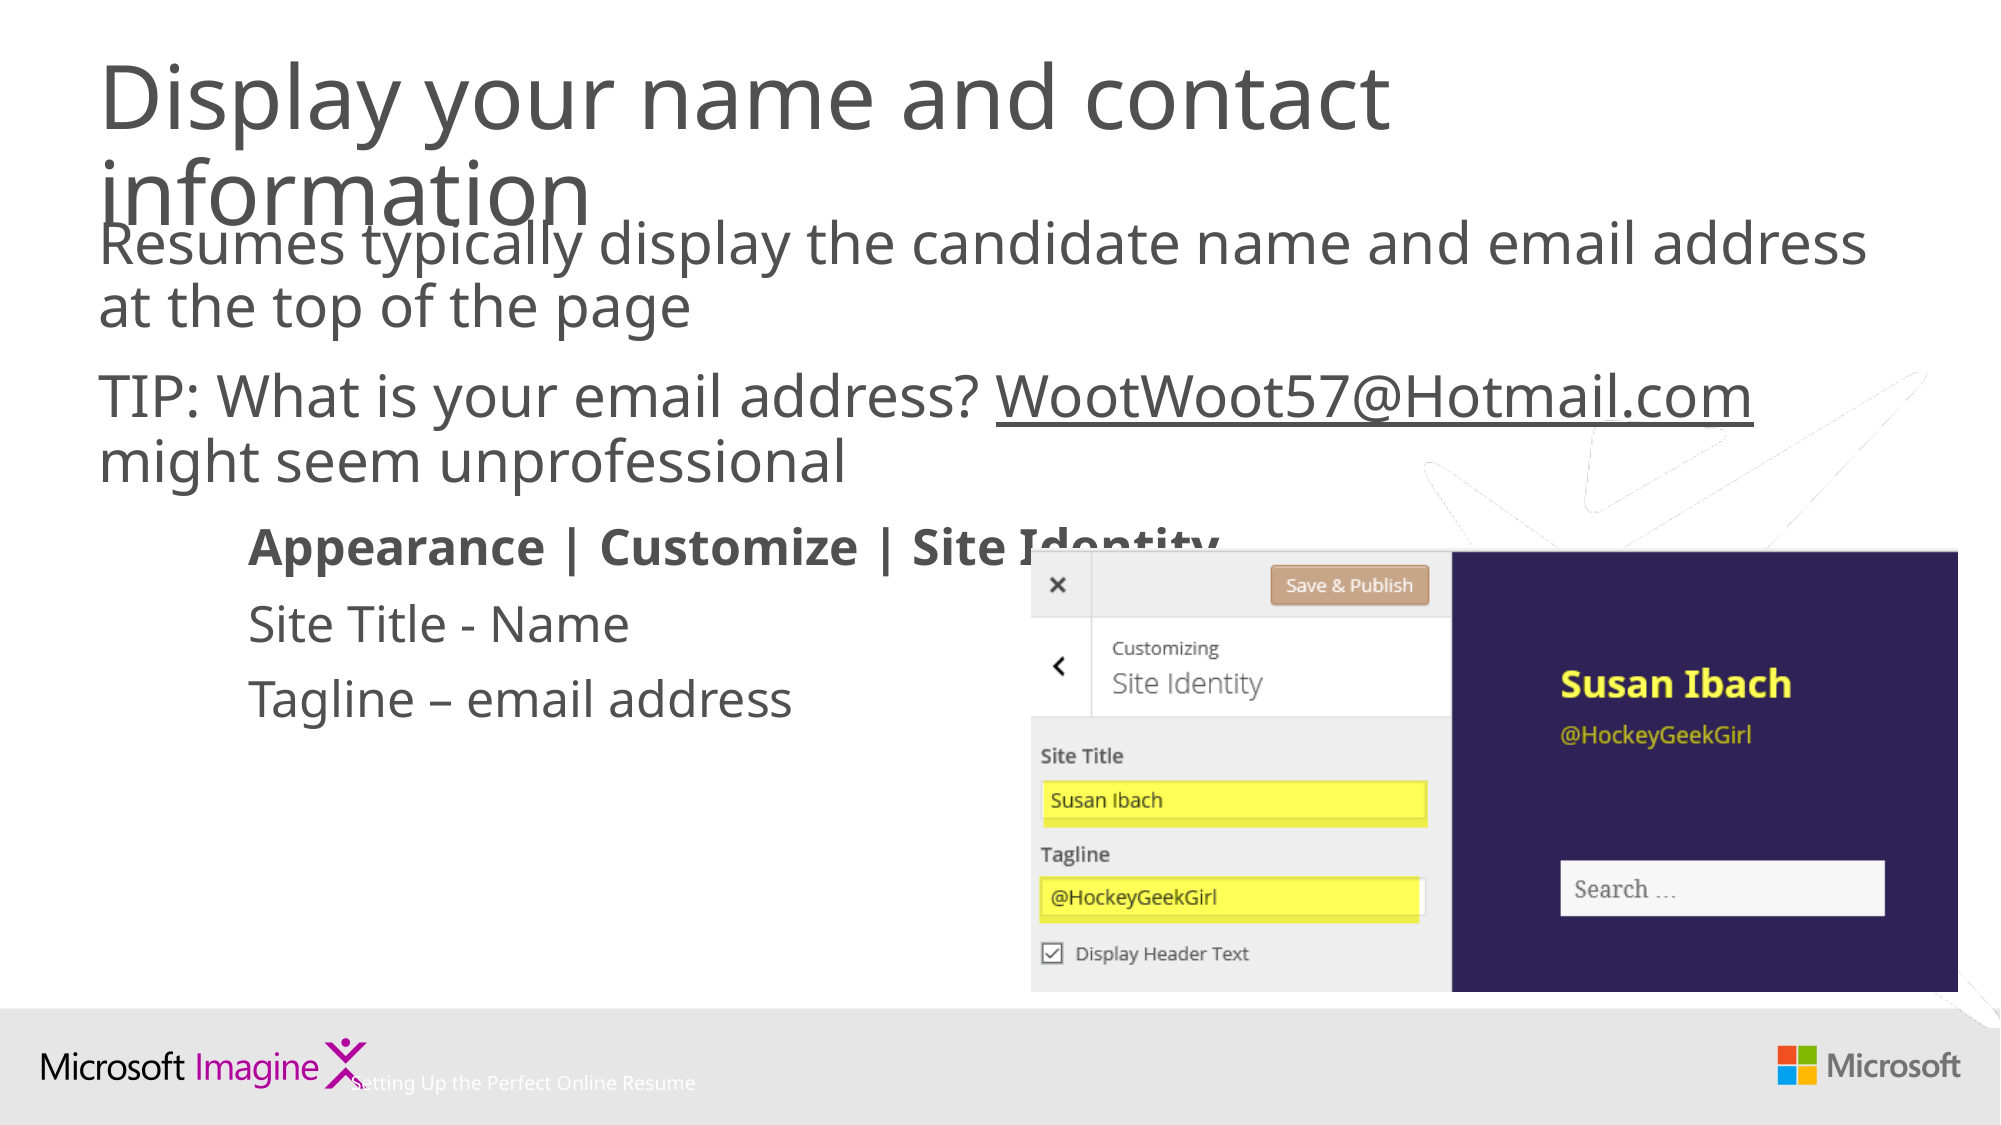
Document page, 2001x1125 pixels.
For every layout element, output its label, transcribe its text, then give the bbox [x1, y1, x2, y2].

picture [0, 0, 2001, 1125]
title Display your name and contact information [83, 45, 1920, 192]
list Resumes typically display the candidate name and email address at the top of the page TIP: What is your email address? WootWoot57@Hotmail.com might seem unprofessional Appearance | Customize | Site Identity Site Title - Name Tagline – email address [83, 206, 1920, 1010]
footer Setting Up the Perfect Online Resume [336, 1063, 1071, 1124]
